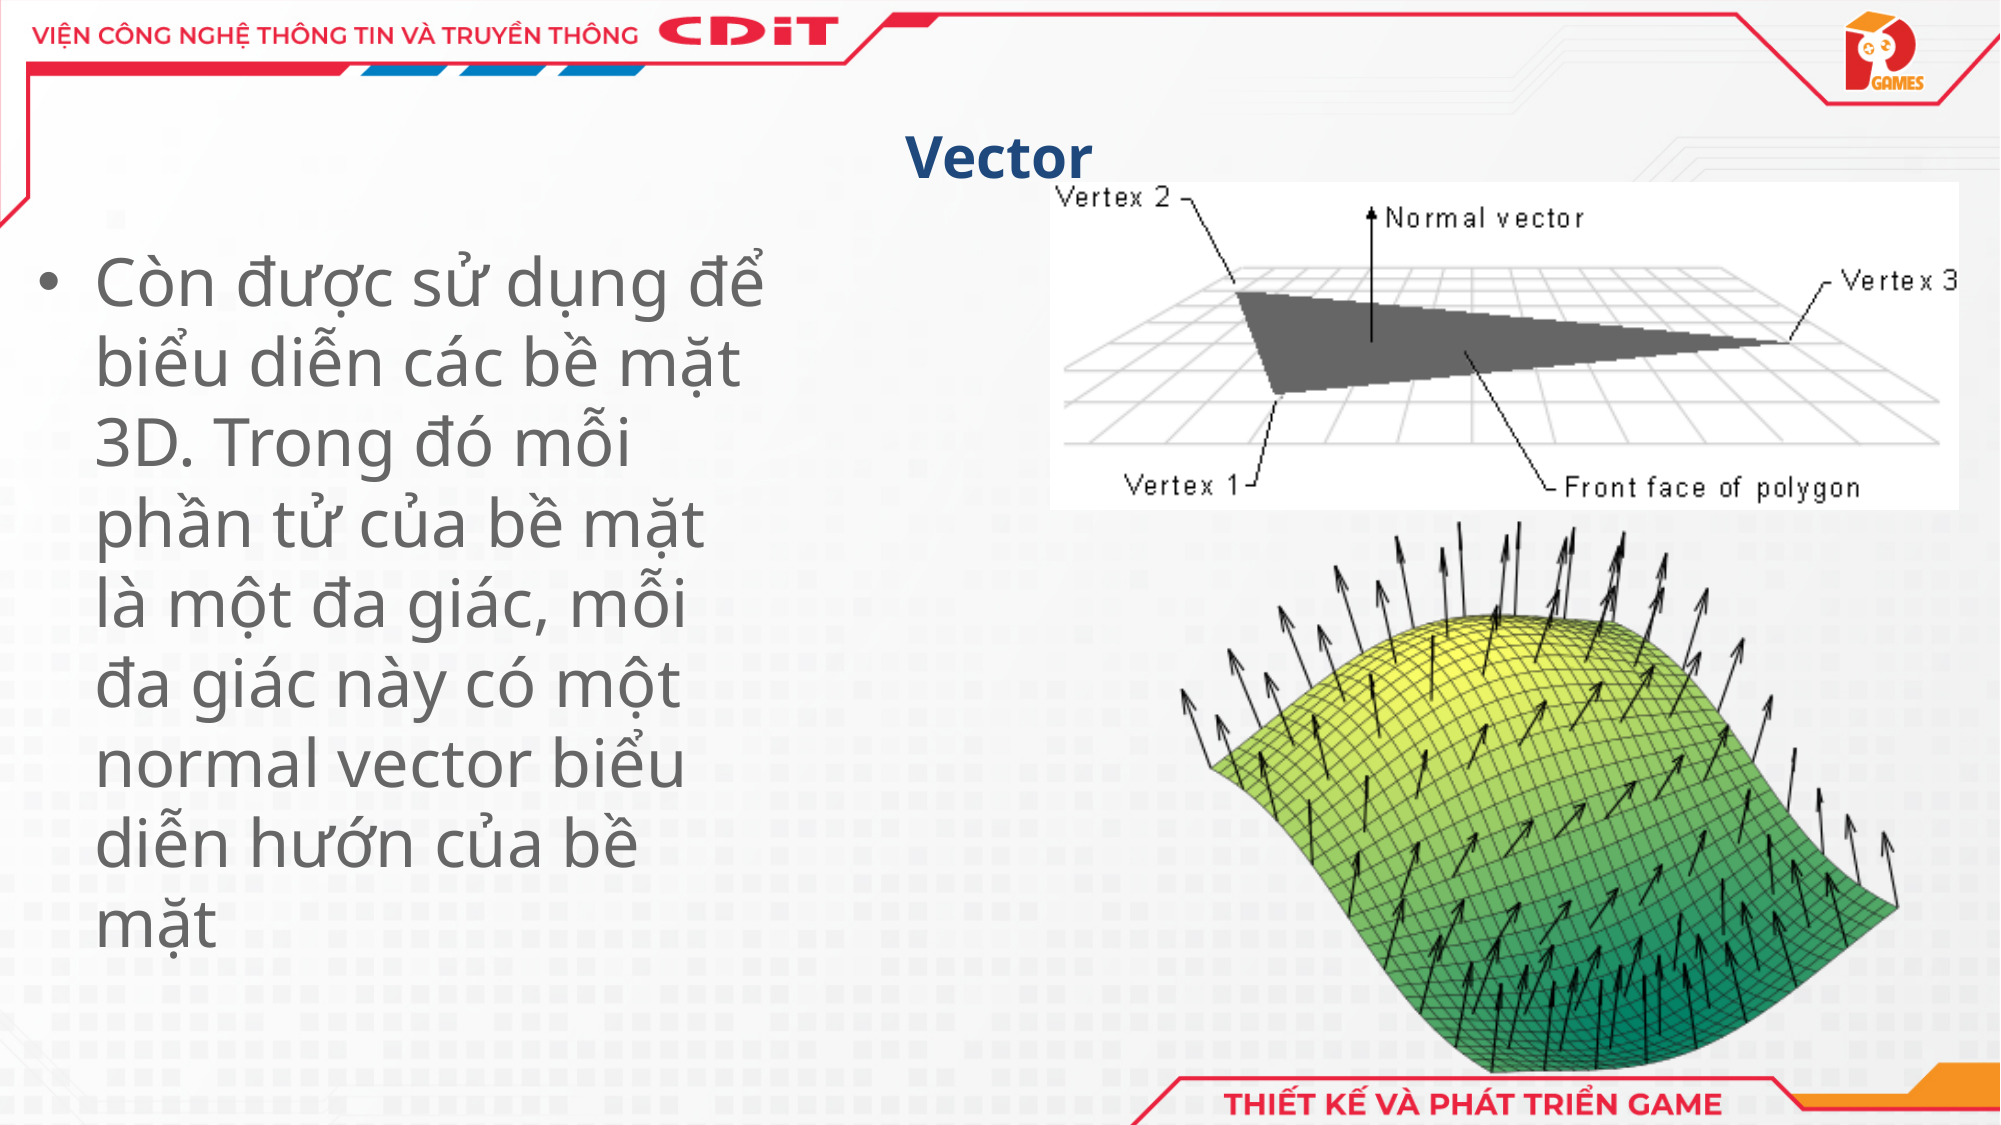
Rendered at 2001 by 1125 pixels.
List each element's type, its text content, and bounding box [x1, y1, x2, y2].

picture [0, 0, 2000, 1125]
title Vector [350, 78, 1650, 233]
list Còn được sử dụng để biểu diễn các bề mặt 3D. Trong đó mỗi phần tử của bề mặt là một đa giác, mỗi đa giác này có một normal vector biểu diễn hướn của bề mặt [22, 232, 788, 988]
